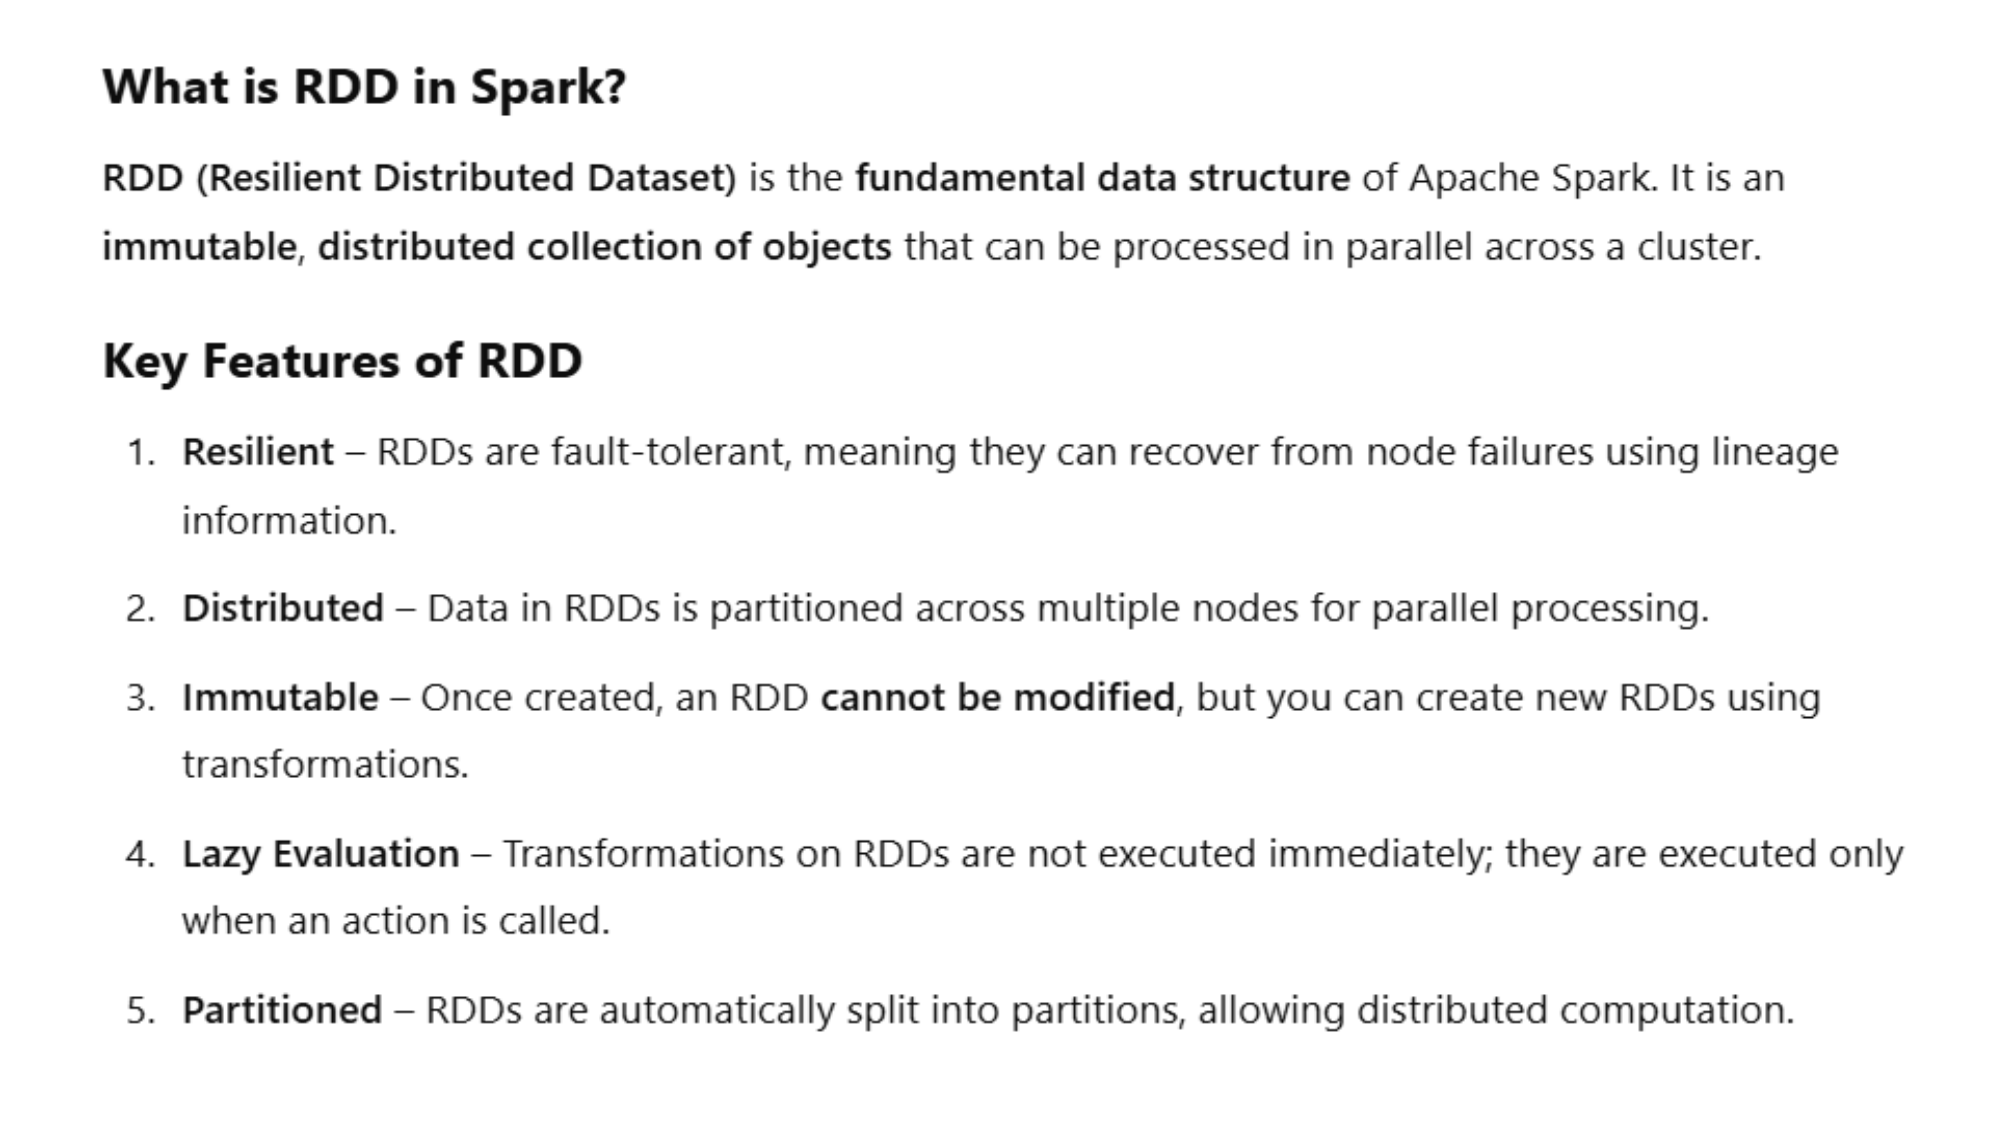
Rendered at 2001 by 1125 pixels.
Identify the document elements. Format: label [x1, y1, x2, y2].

picture [41, 45, 1920, 1052]
